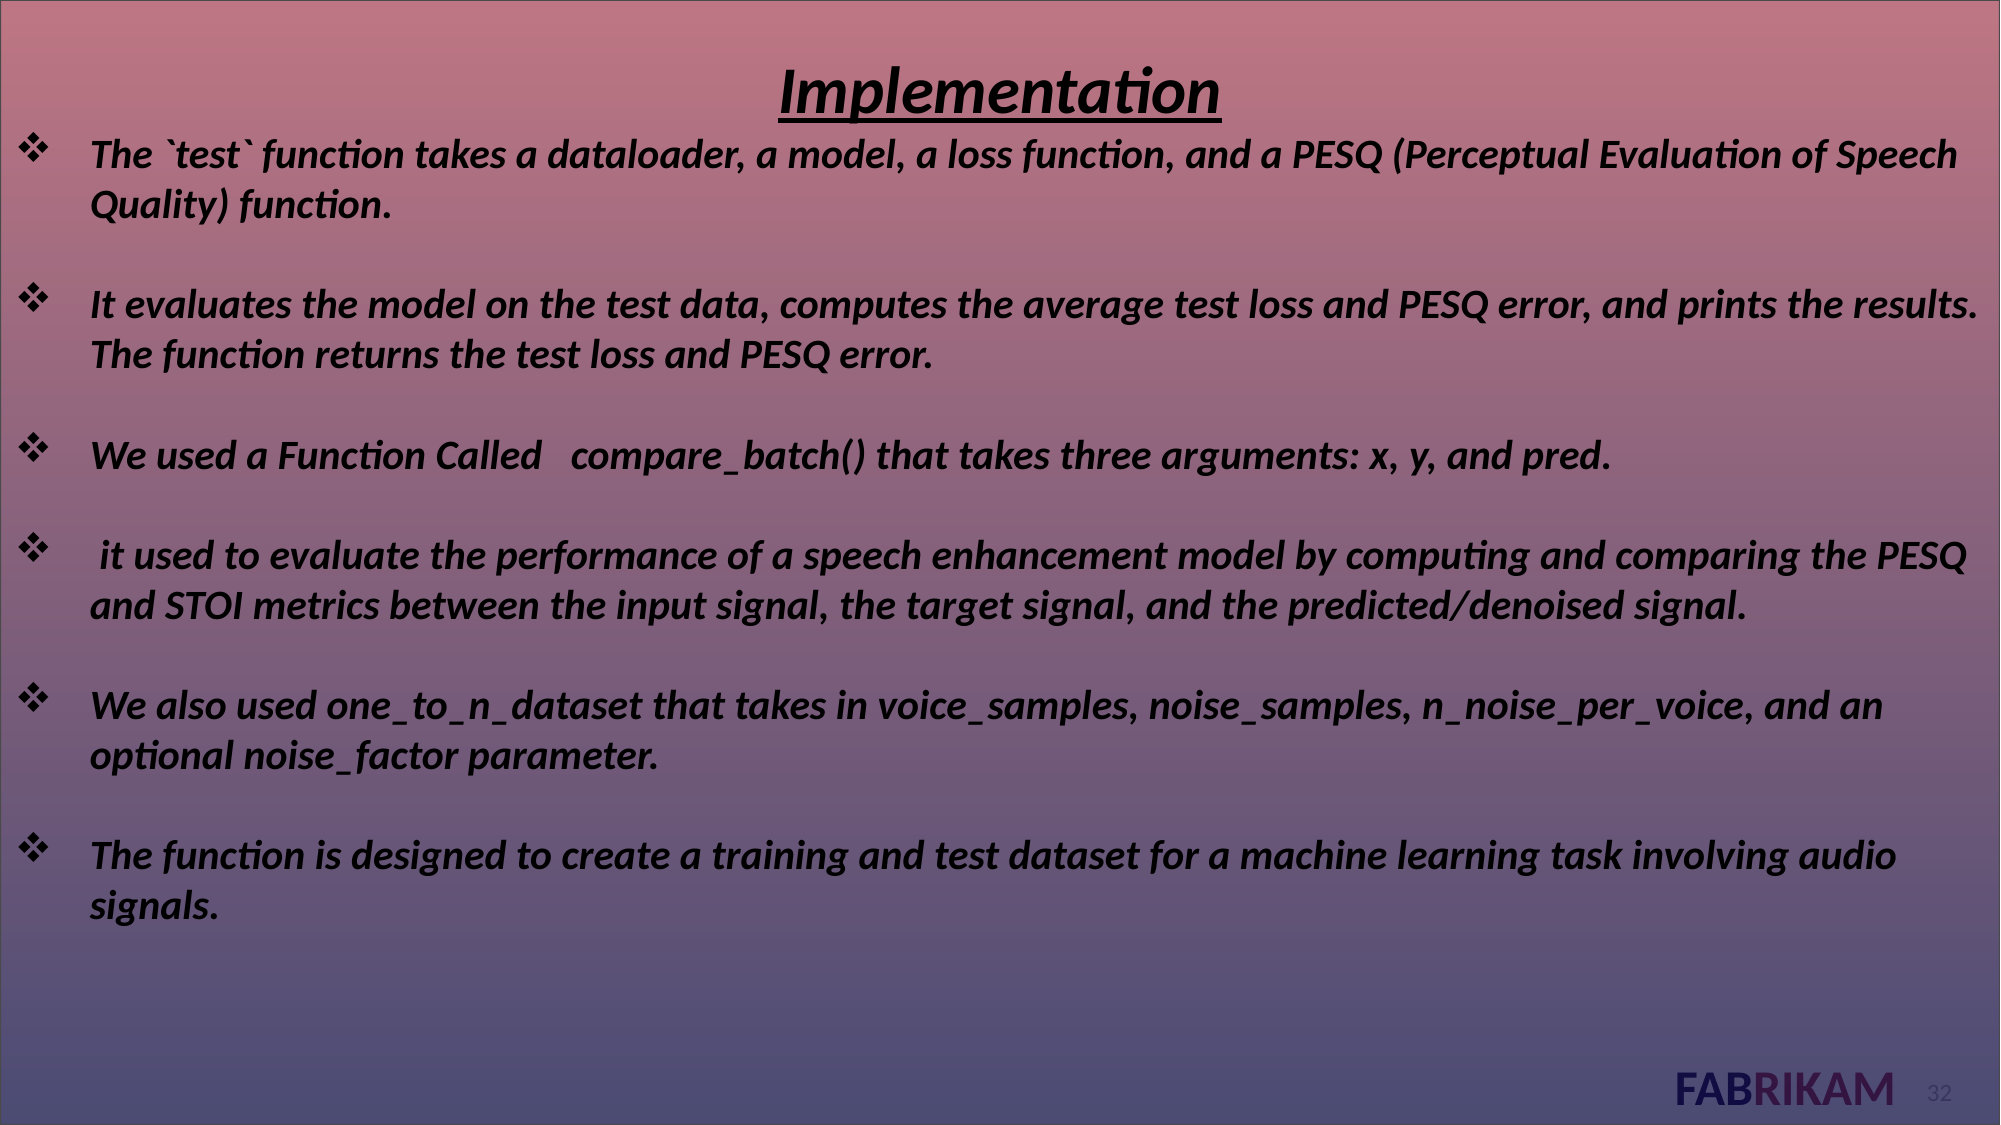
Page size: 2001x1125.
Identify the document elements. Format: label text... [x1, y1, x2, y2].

text_box Implementation The `test` function takes a dataloader, a model, a loss function, and a PESQ (Perceptual Evaluation of Speech Quality) function. It evaluates the model on the test data, computes the average test loss and PESQ error, and prints the results. The function returns the test loss and PESQ error. We used a Function Called compare_batch() that takes three arguments: x, y, and pred. it used to evaluate the performance of a speech enhancement model by computing and comparing the PESQ and STOI metrics between the input signal, the target signal, and the predicted/denoised signal. We also used one_to_n_dataset that takes in voice_samples, noise_samples, n_noise_per_voice, and an optional noise_factor parameter. The function is designed to create a training and test dataset for a machine learning task involving audio signals. [0, 0, 2000, 1125]
